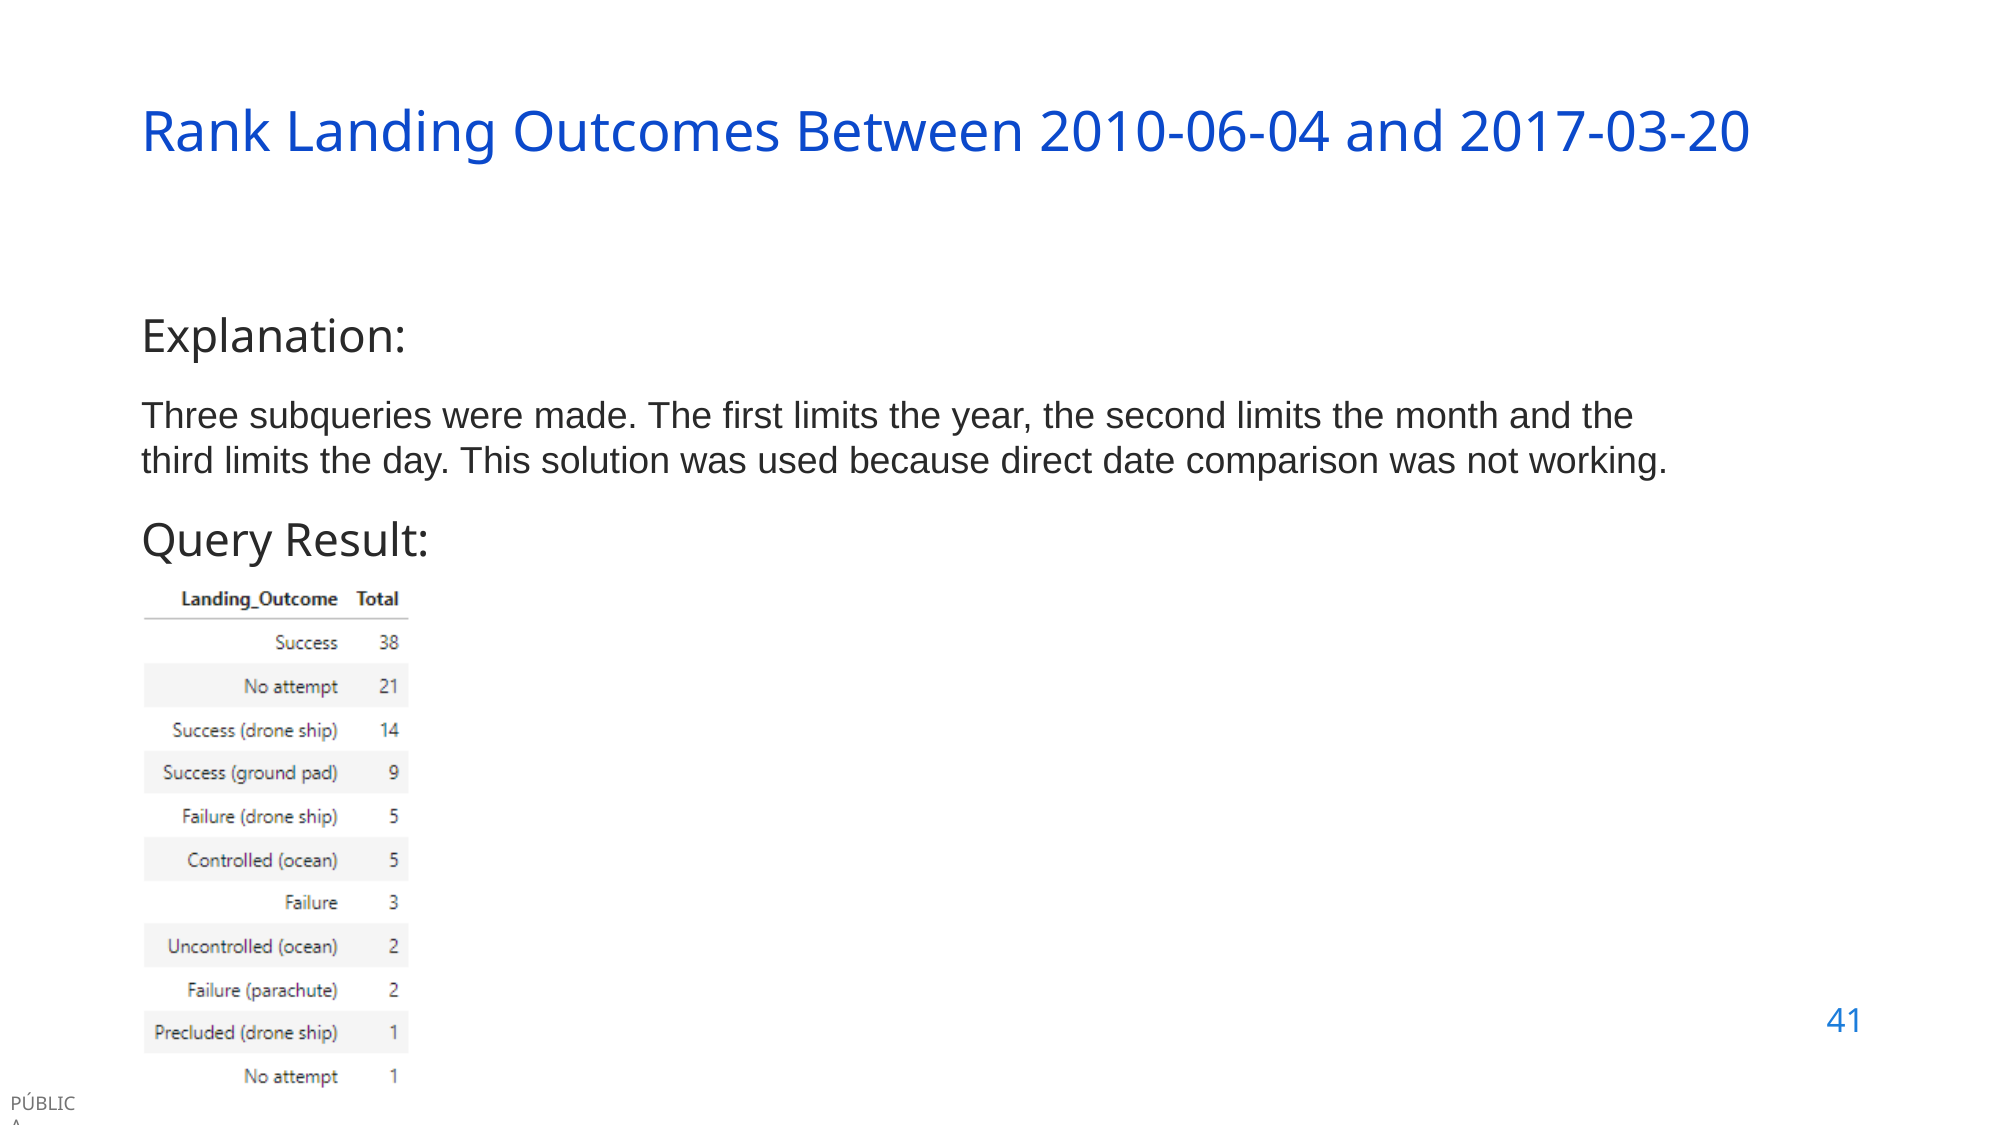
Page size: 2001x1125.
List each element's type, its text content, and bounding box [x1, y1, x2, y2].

text_box Rank Landing Outcomes Between 2010-06-04 and 2017-03-20 [126, 88, 1852, 179]
slide_number 41 [1429, 988, 1880, 1055]
text_box Explanation: Three subqueries were made. The first limits the year, the second limits the month and the third limits the day. This solution was used because direct date comparison was not working. Query Result: [126, 299, 1725, 617]
picture [135, 579, 415, 1102]
